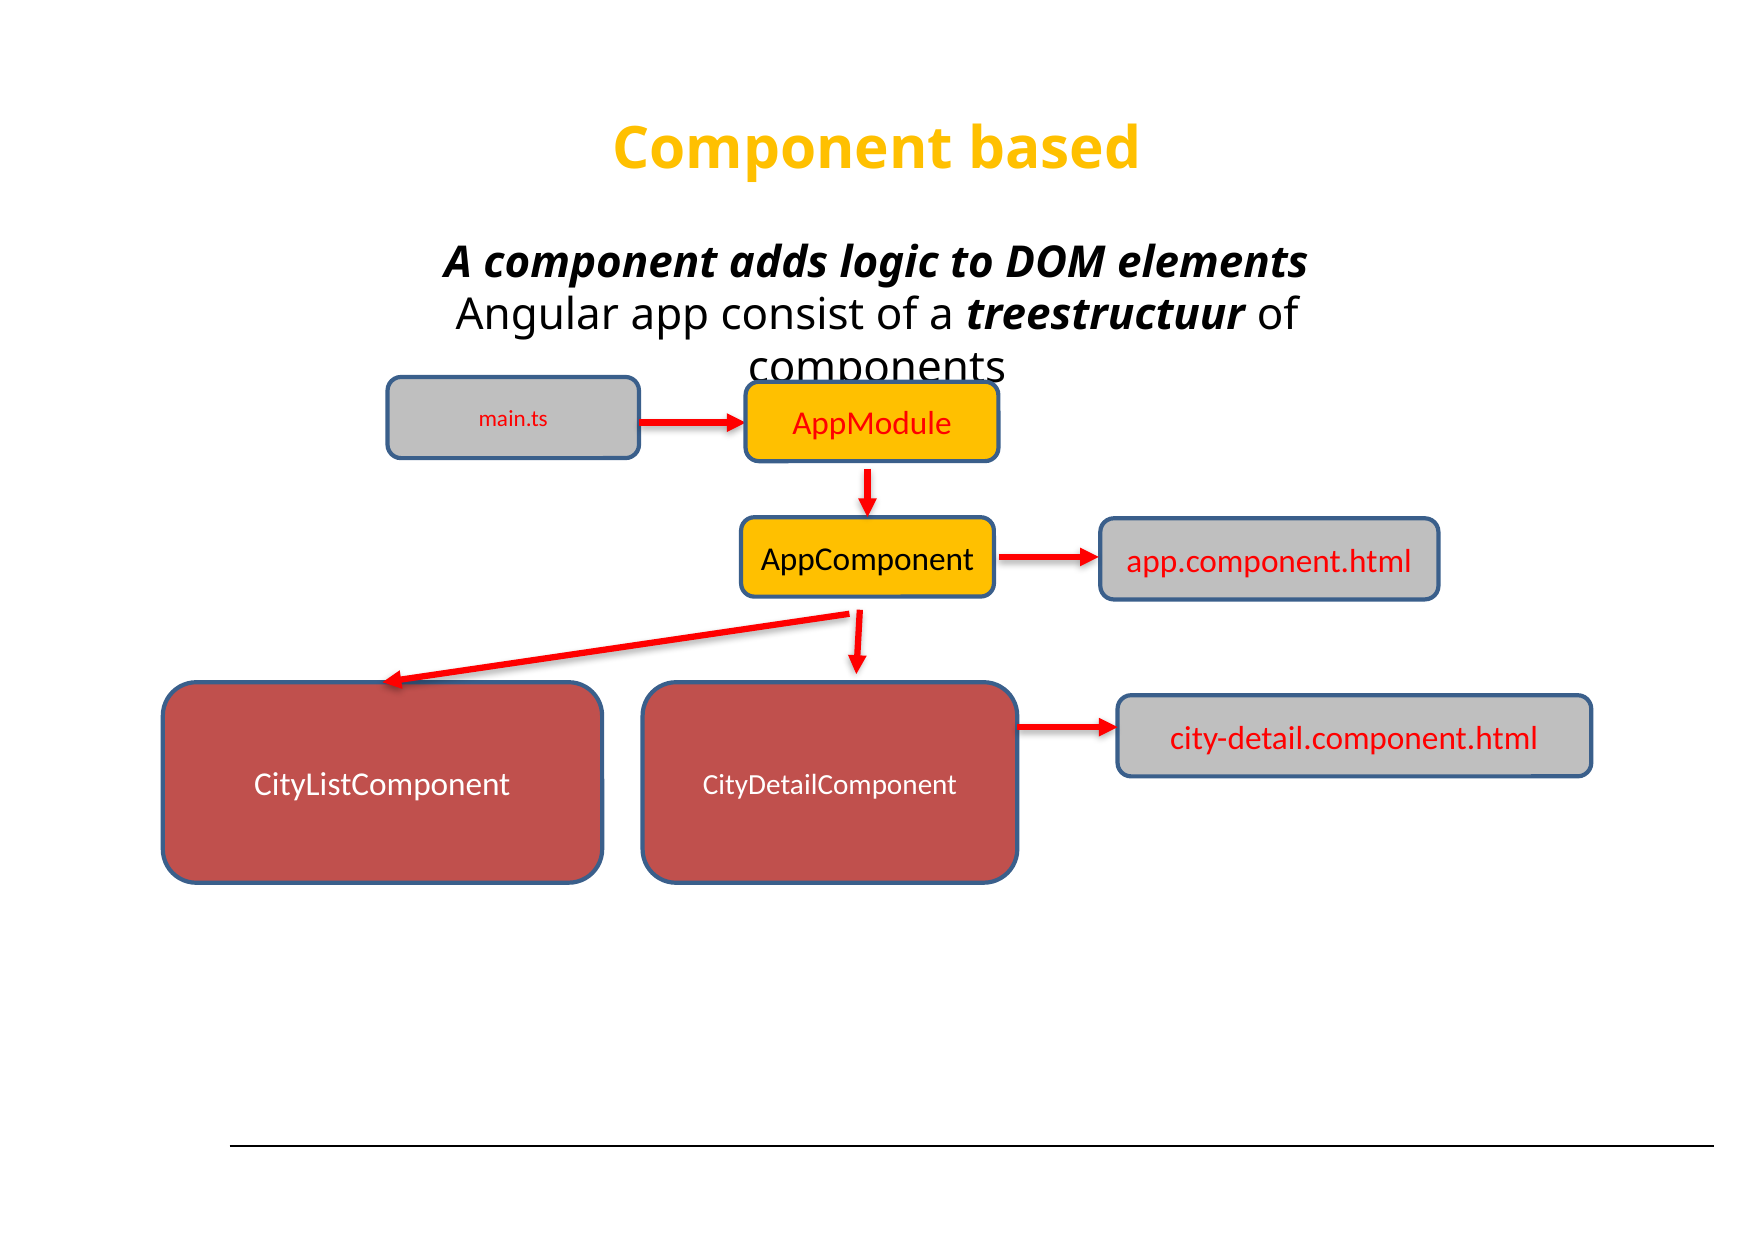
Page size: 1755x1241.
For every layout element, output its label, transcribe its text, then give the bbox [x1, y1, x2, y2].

text_box AppModule [743, 379, 1001, 464]
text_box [856, 609, 861, 675]
text_box CityListComponent [160, 680, 605, 885]
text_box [382, 613, 850, 683]
text_box city-detail.component.html [1115, 693, 1594, 779]
title Component based A component adds logic to DOM elements Angular app consist of a treestructuur of components [315, 167, 1439, 387]
text_box main.ts [385, 374, 642, 461]
text_box app.component.html [1098, 516, 1441, 602]
text_box CityDetailComponent [640, 680, 1020, 885]
text_box AppComponent [738, 515, 997, 599]
